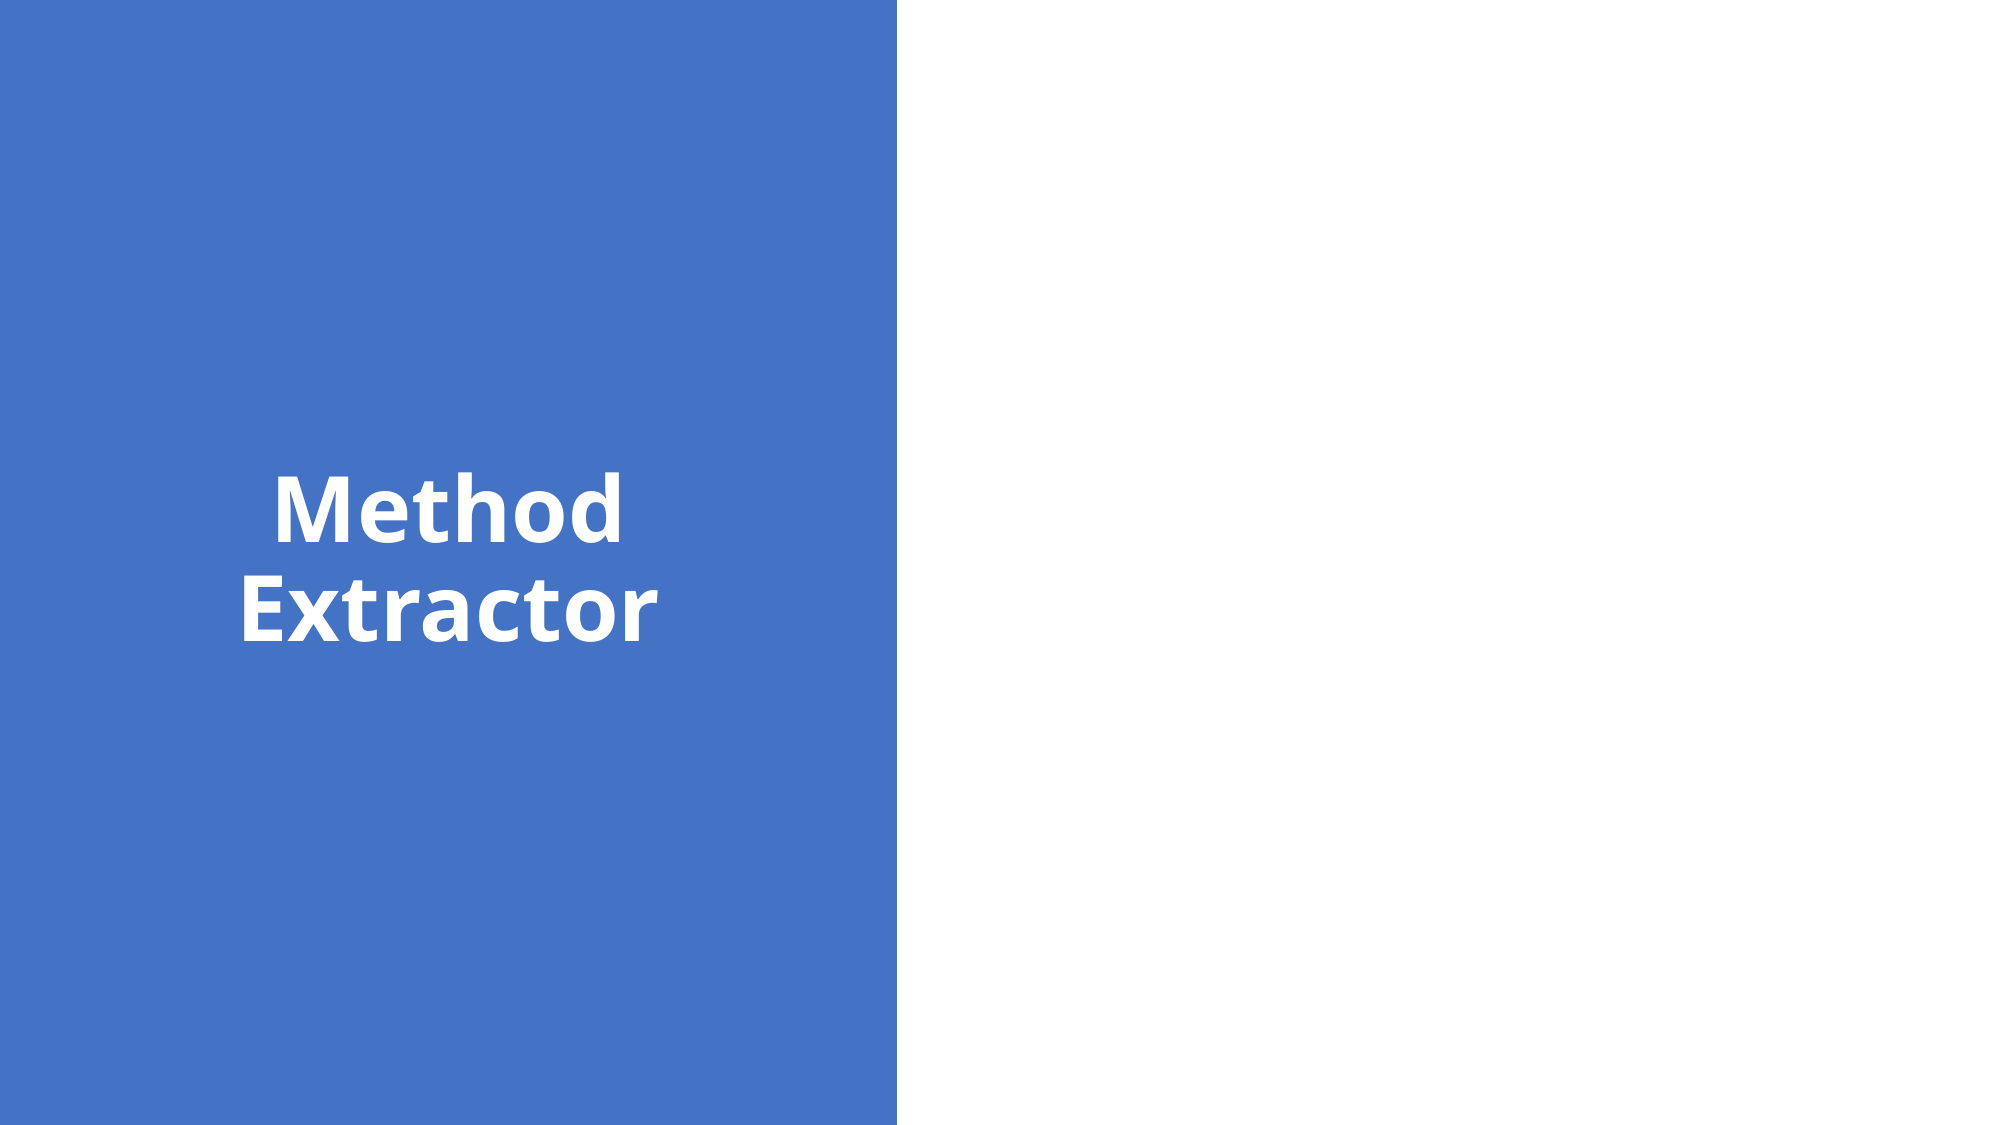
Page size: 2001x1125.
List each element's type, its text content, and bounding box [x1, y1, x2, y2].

text_box [0, 0, 898, 1125]
title Method Extractor [101, 104, 796, 1021]
